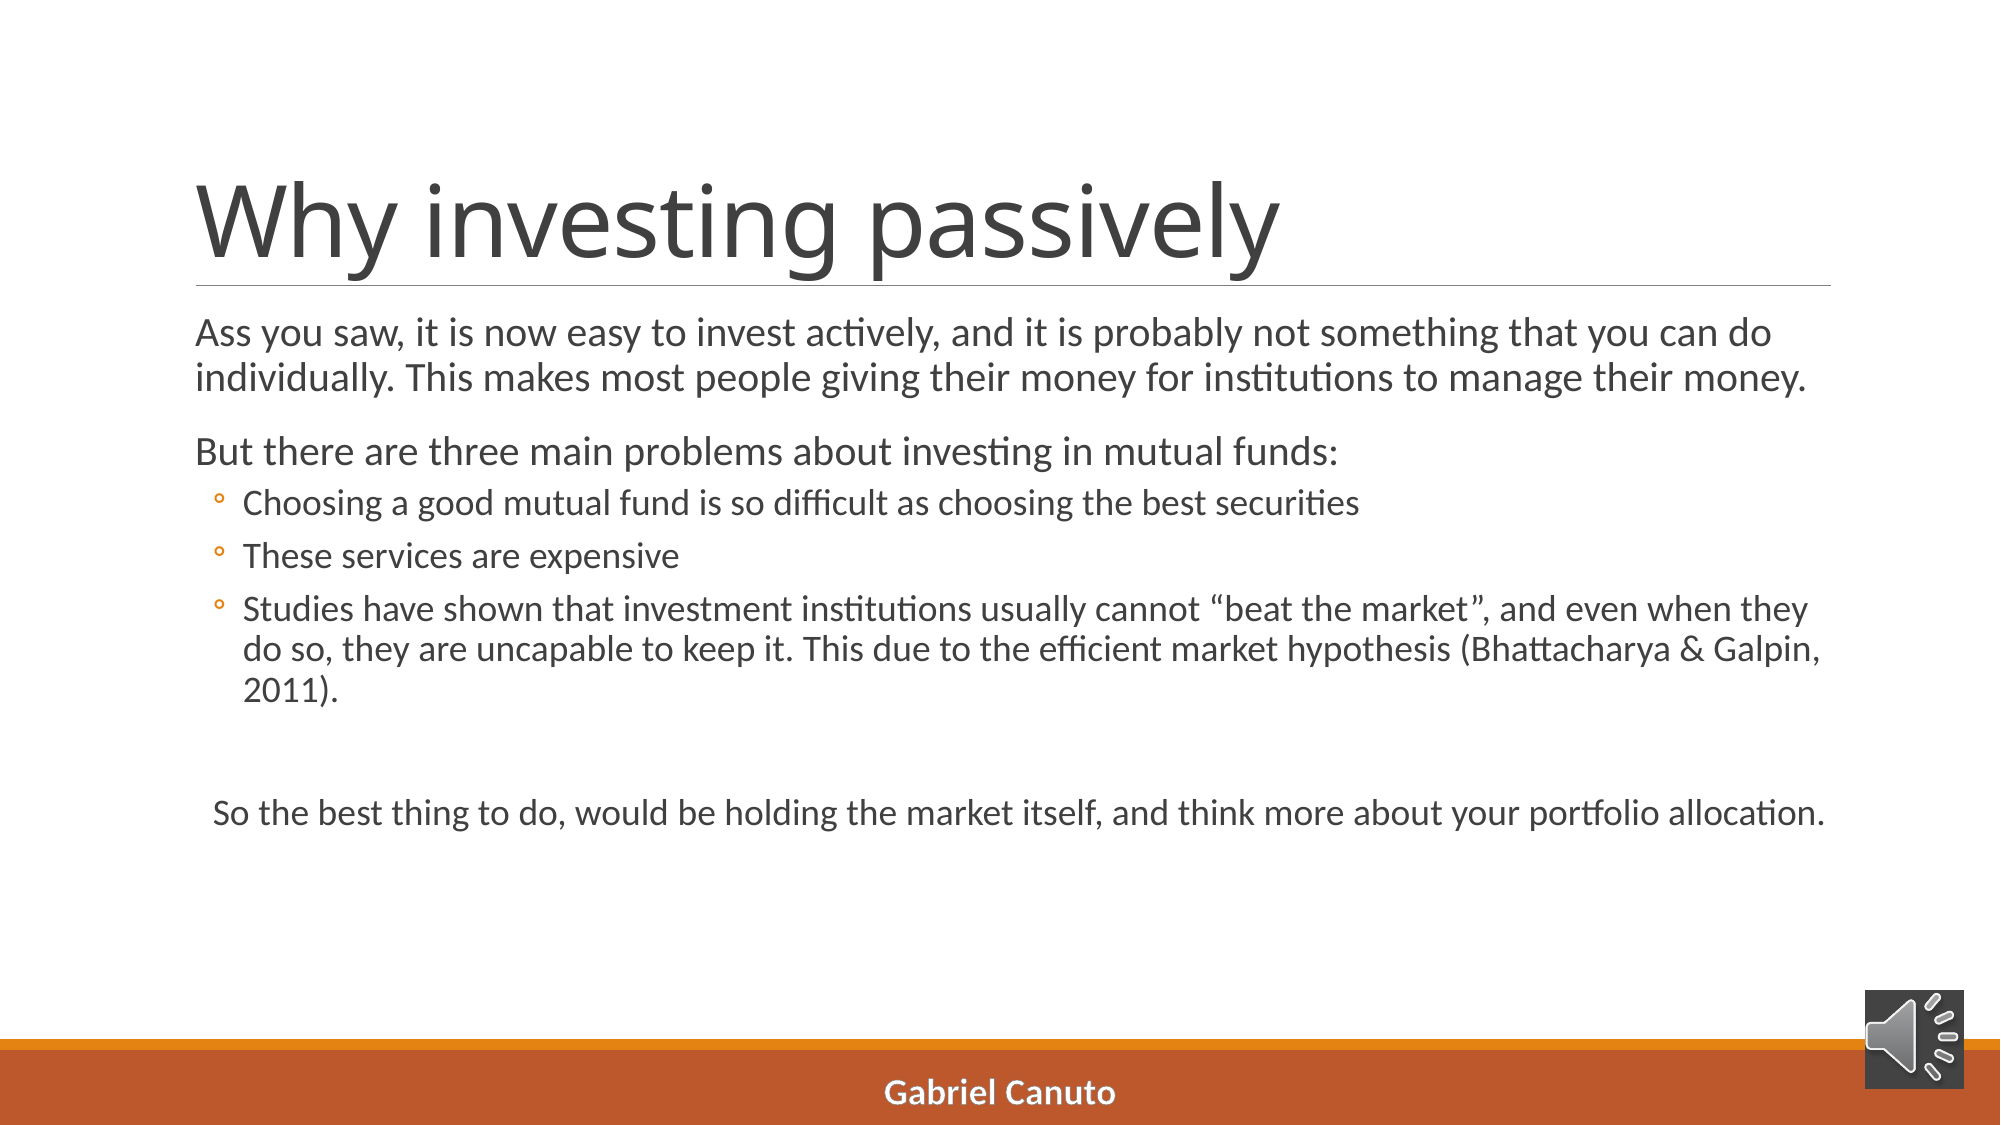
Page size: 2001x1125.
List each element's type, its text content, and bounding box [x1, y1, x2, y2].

list Ass you saw, it is now easy to invest actively, and it is probably not something that you can do individually. This makes most people giving their money for institutions to manage their money. But there are three main problems about investing in mutual funds: Choosing a good mutual fund is so difficult as choosing the best securities These services are expensive Studies have shown that investment institutions usually cannot “beat the market”, and even when they do so, they are uncapable to keep it. This due to the efficient market hypothesis (Bhattacharya & Galpin, 2011). So the best thing to do, would be holding the market itself, and think more about your portfolio allocation. [180, 302, 1830, 963]
title Why investing passively [180, 47, 1830, 285]
footer Gabriel Canuto [604, 1059, 1396, 1120]
picture [1864, 989, 1966, 1091]
